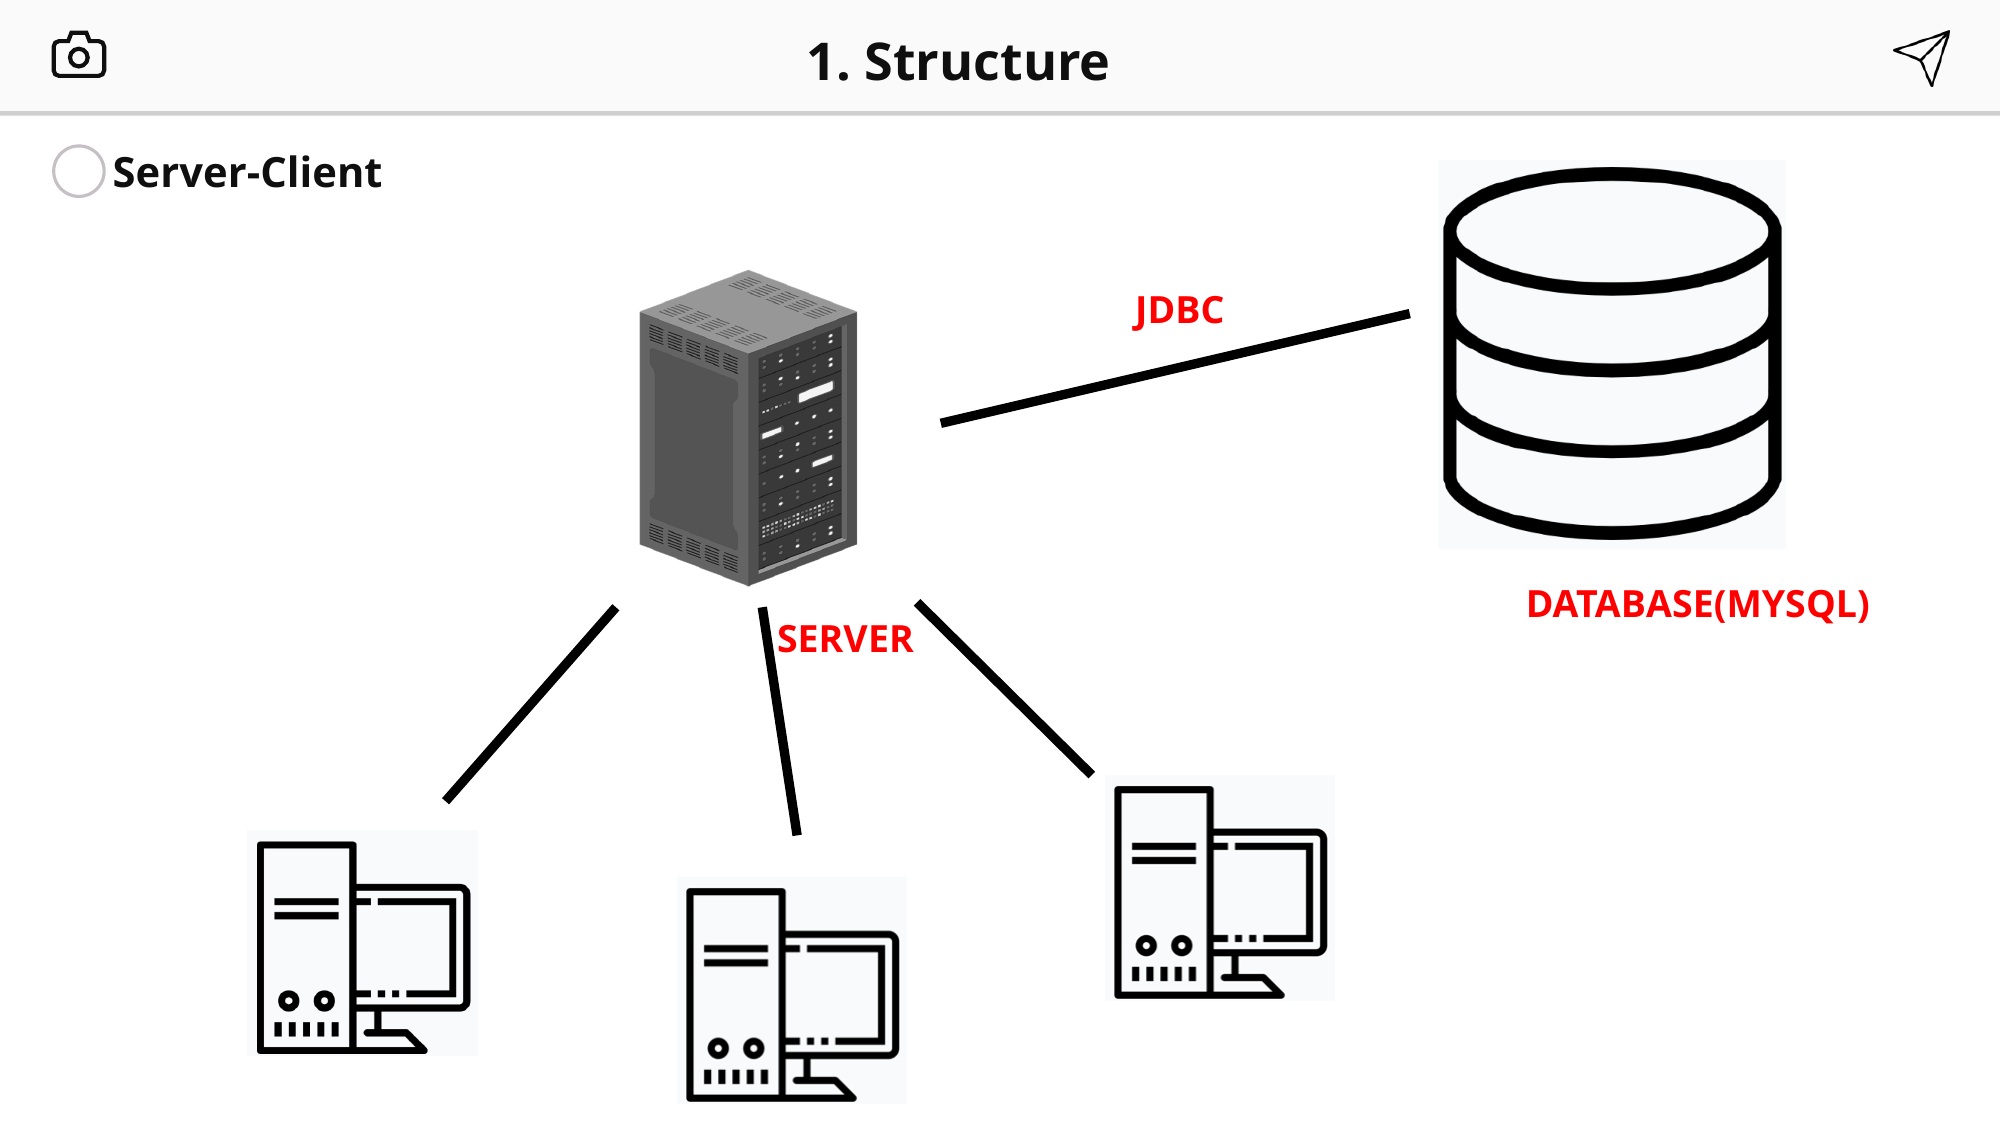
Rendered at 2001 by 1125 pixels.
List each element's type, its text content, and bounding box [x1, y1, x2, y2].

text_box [445, 607, 616, 802]
text_box Server-Client [97, 138, 398, 204]
picture [623, 258, 880, 594]
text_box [53, 32, 105, 76]
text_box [0, 0, 2000, 116]
picture [1438, 160, 1786, 549]
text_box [916, 602, 1092, 776]
text_box JDBC [1120, 278, 1438, 339]
picture [247, 830, 478, 1056]
picture [1105, 775, 1335, 1002]
picture [676, 877, 907, 1104]
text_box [762, 607, 798, 836]
text_box SERVER [798, 607, 916, 667]
text_box DATABASE(MYSQL) [1511, 572, 1894, 633]
picture [1893, 30, 1950, 87]
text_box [940, 313, 1410, 424]
text_box [52, 144, 97, 198]
